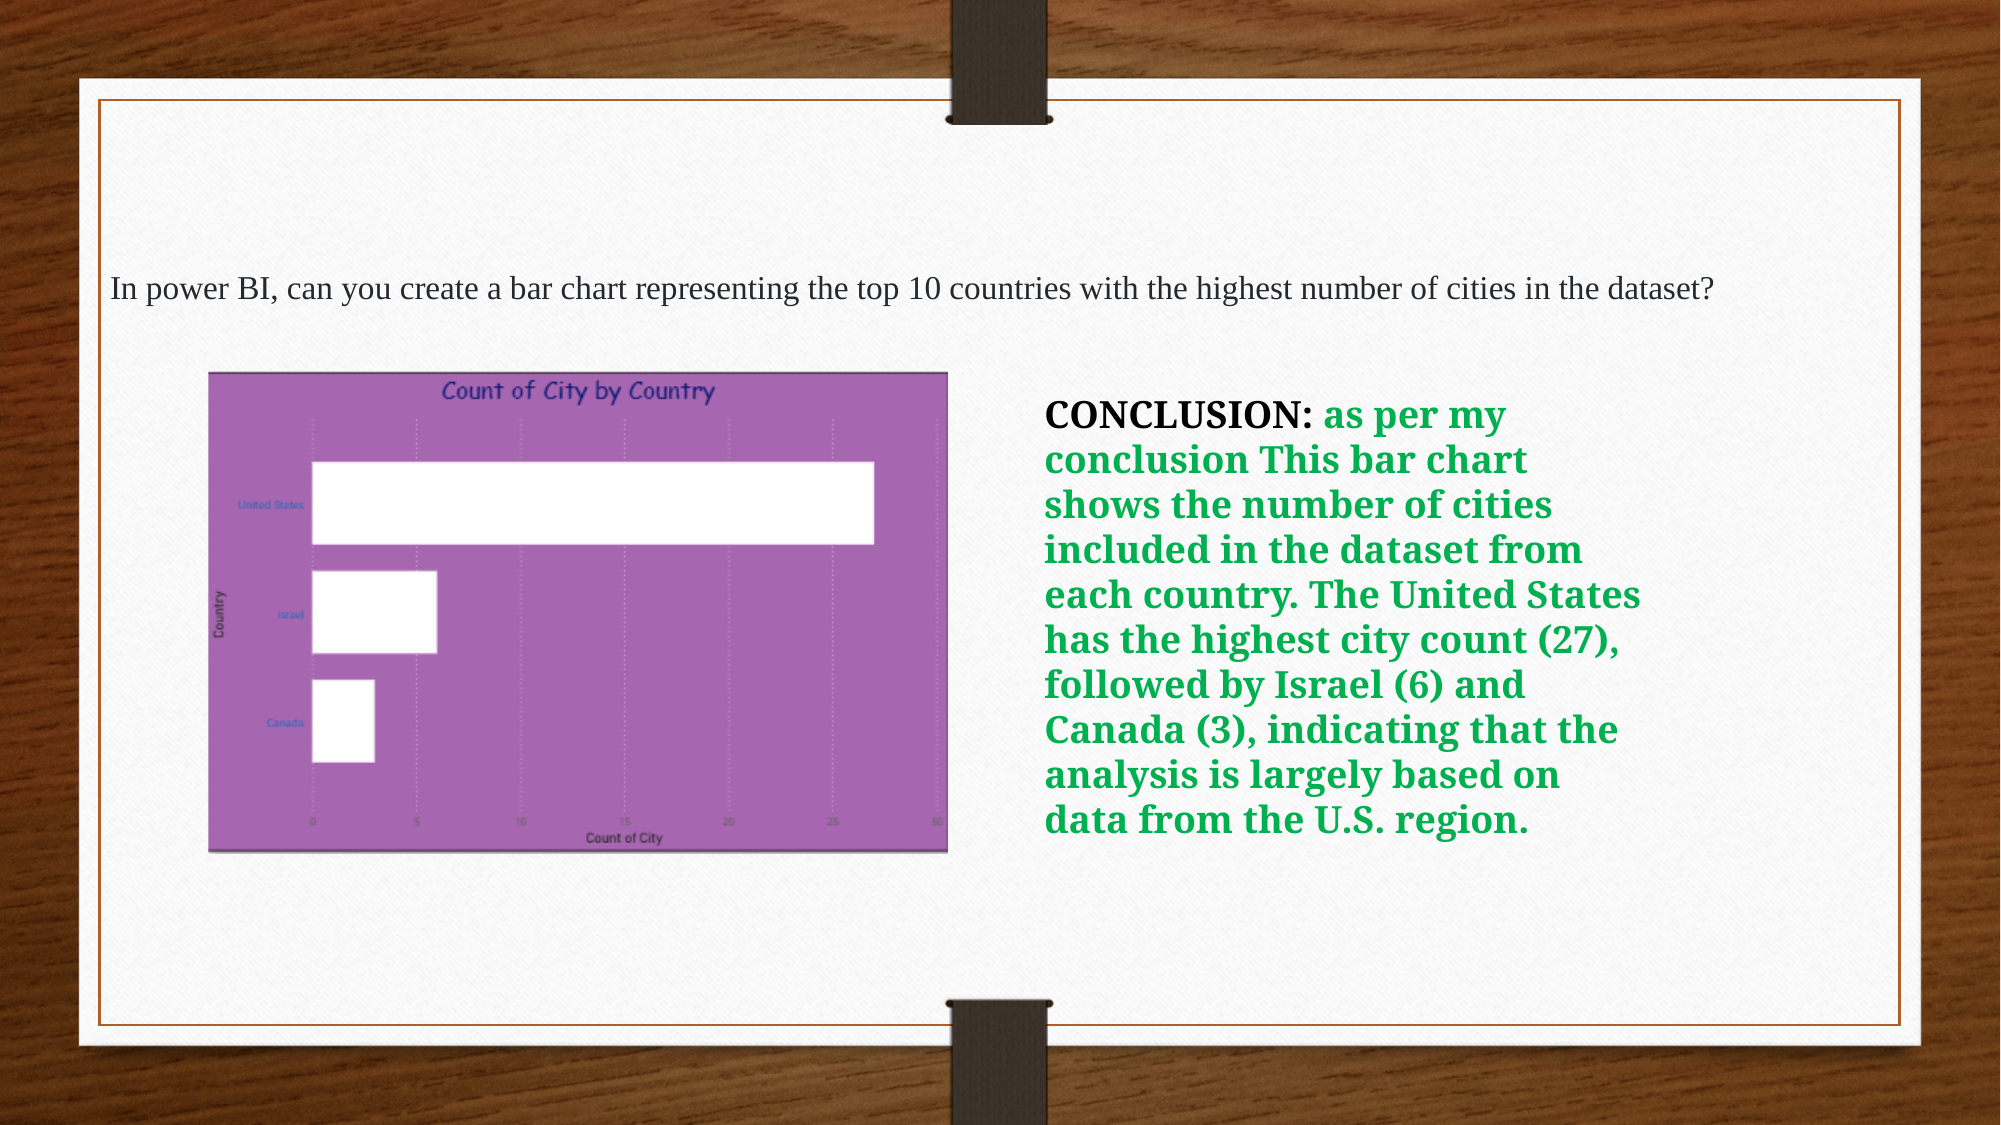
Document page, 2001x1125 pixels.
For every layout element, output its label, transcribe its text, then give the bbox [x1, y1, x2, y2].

picture [0, 0, 948, 1125]
text_box CONCLUSION: as per my conclusion This bar chart shows the number of cities included in the dataset from each country. The United States has the highest city count (27), followed by Israel (6) and Canada (3), indicating that the analysis is largely based on data from the U.S. region. [1029, 383, 1664, 849]
picture [101, 0, 2001, 1125]
text_box In power BI, can you create a bar chart representing the top 10 countries with the highest number of cities in the dataset? [95, 259, 1824, 354]
